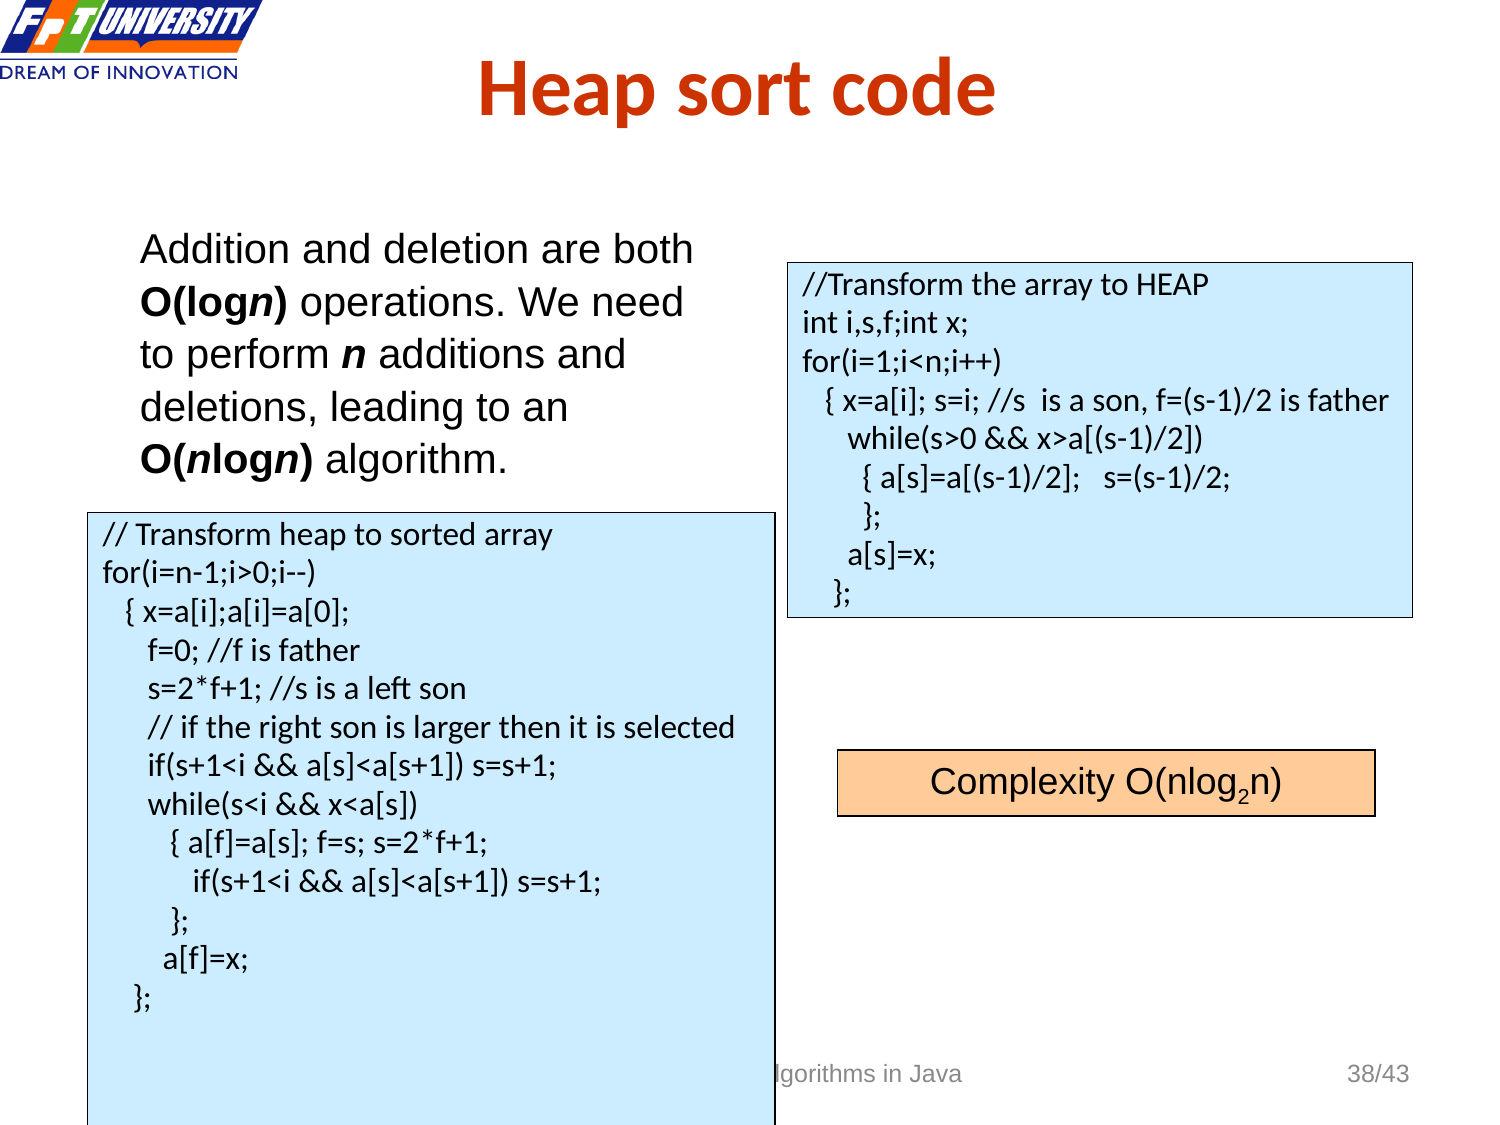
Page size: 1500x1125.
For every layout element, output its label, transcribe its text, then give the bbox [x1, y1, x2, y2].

slide_number 38/43 [1074, 1042, 1425, 1103]
footer Data Structures and Algorithms in Java [776, 1042, 1025, 1103]
picture [0, 0, 99, 79]
title Heap sort code [99, 0, 1376, 185]
list // Transform heap to sorted array for(i=n-1;i>0;i--) { x=a[i];a[i]=a[0]; f=0; //f is father s=2*f+1; //s is a left son // if the right son is larger then it is selected if(s+1<i && a[s]<a[s+1]) s=s+1; while(s<i && x<a[s]) { a[f]=a[s]; f=s; s=2*f+1; if(s+1<i && a[s]<a[s+1]) s=s+1; }; a[f]=x; }; [87, 512, 776, 1125]
text_box //Transform the array to HEAP int i,s,f;int x; for(i=1;i<n;i++) { x=a[i]; s=i; //s is a son, f=(s-1)/2 is father while(s>0 && x>a[(s-1)/2]) { a[s]=a[(s-1)/2]; s=(s-1)/2; }; a[s]=x; }; [787, 262, 1413, 618]
text_box Complexity O(nlog2n) [837, 749, 1375, 816]
text_box Addition and deletion are both O(logn) operations. We need to perform n additions and deletions, leading to an O(nlogn) algorithm. [124, 212, 738, 490]
